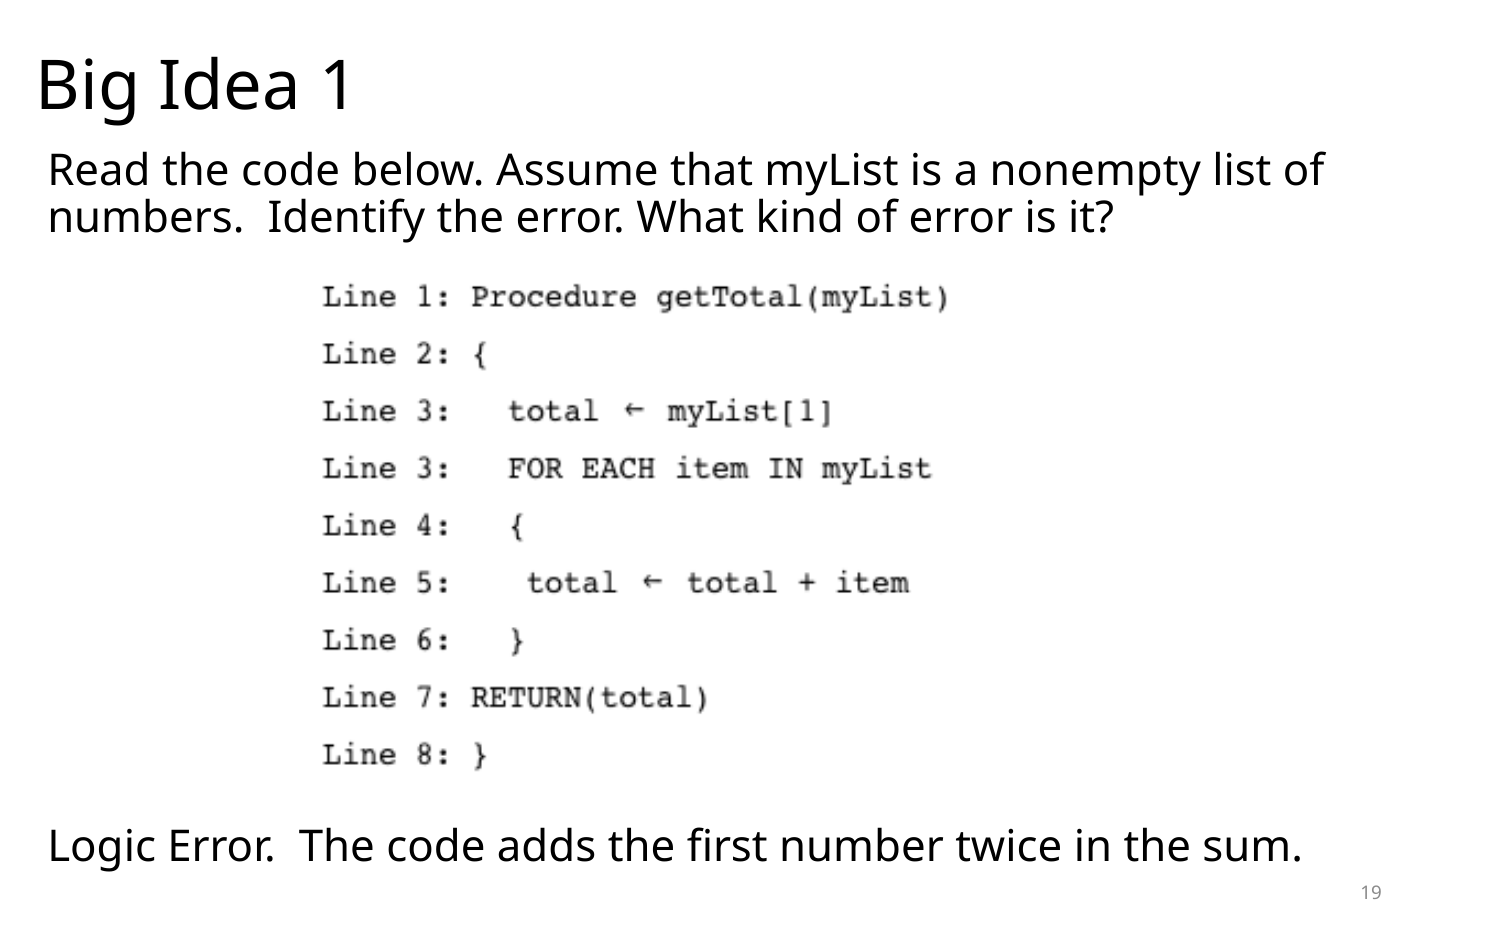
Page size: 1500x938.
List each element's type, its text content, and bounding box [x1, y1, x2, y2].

title Big Idea 1 [20, 18, 1315, 157]
picture [286, 254, 1149, 800]
list Read the code below. Assume that myList is a nonempty list of numbers. Identify the error. What kind of error is it? Logic Error. The code adds the first number twice in the sum. [32, 140, 1460, 919]
slide_number 19 [1059, 868, 1397, 919]
